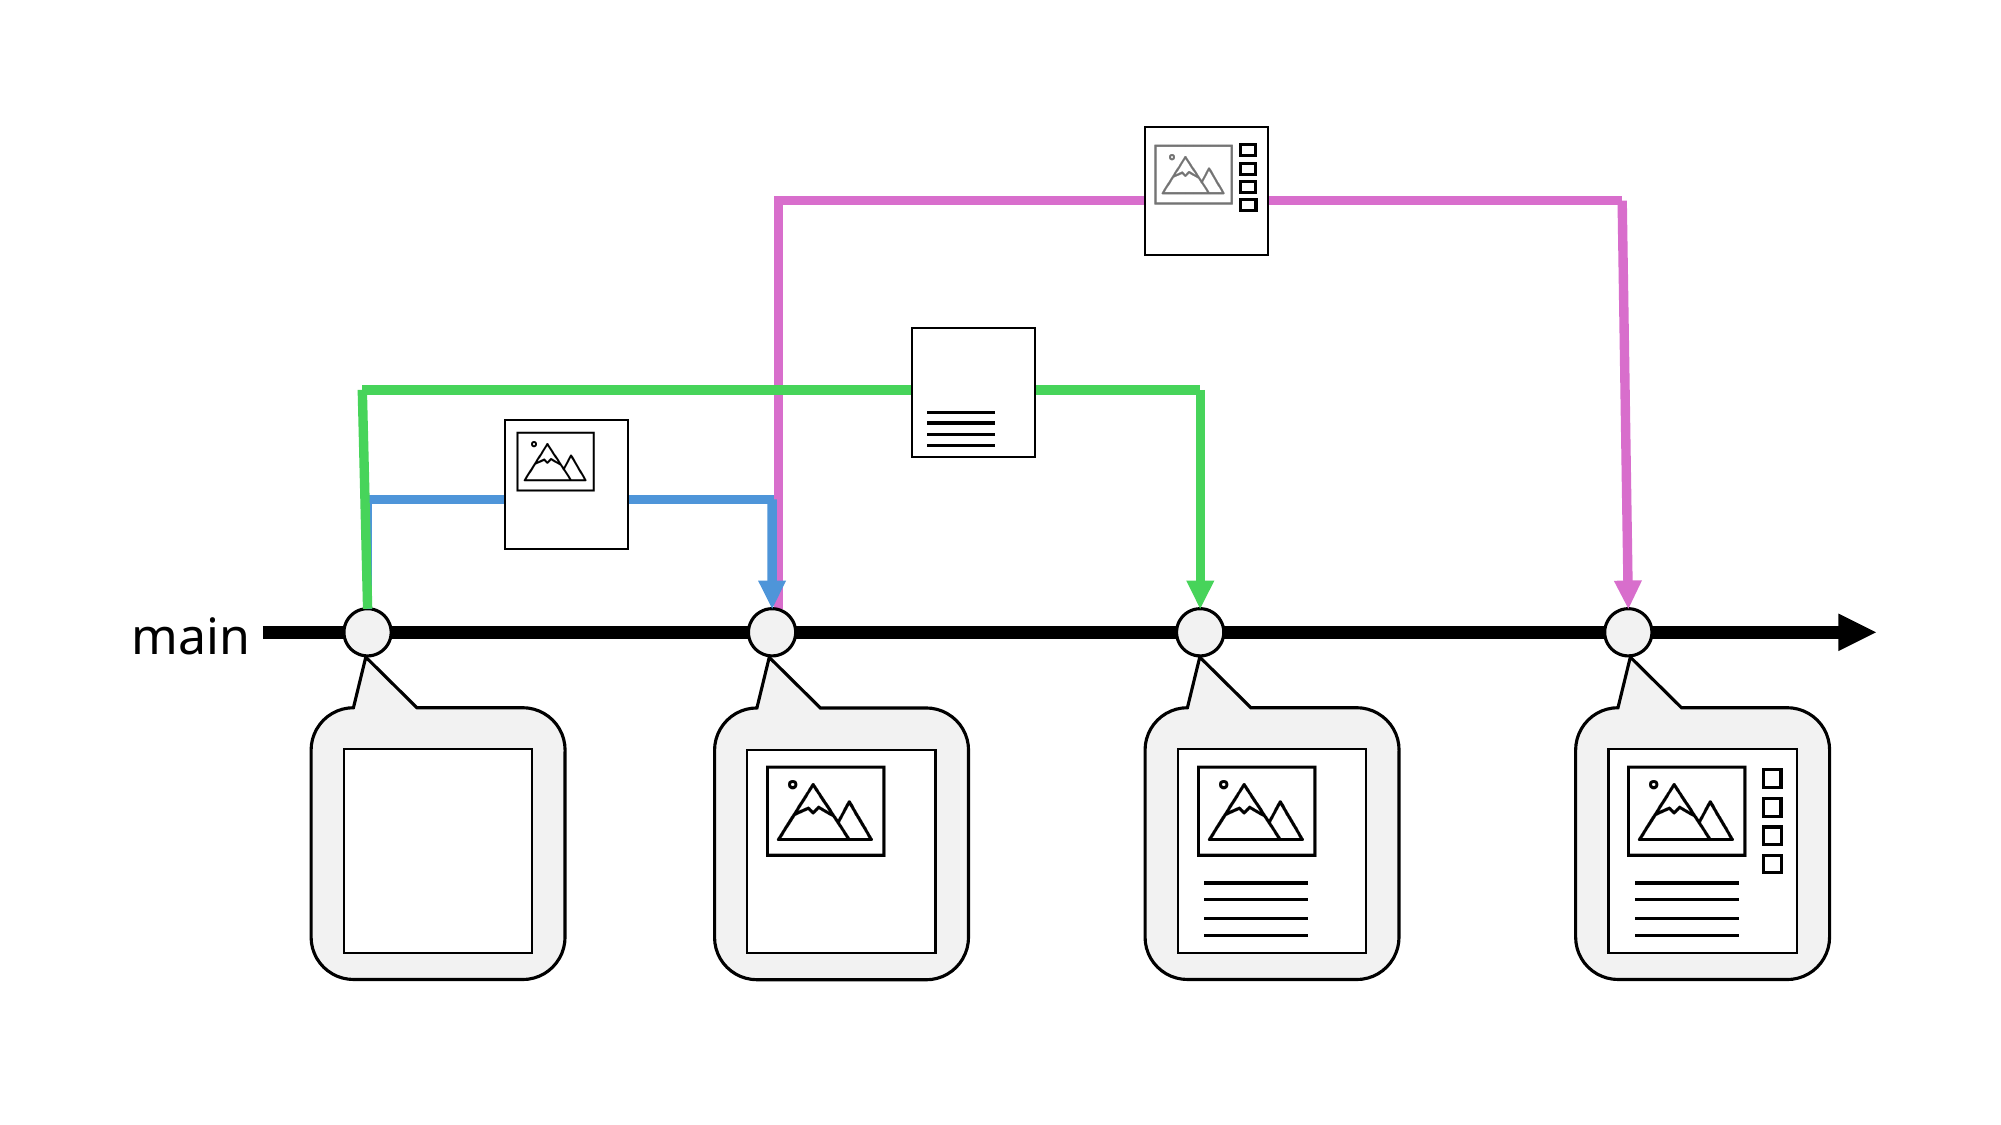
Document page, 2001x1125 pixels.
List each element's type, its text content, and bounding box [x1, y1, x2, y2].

text_box [309, 654, 567, 982]
text_box [504, 500, 630, 550]
text_box [1574, 654, 1832, 982]
picture [505, 410, 606, 510]
text_box [746, 607, 798, 631]
picture [1143, 123, 1243, 223]
text_box [1176, 748, 1368, 954]
text_box [1143, 202, 1269, 257]
text_box [1603, 607, 1654, 631]
text_box main [116, 596, 265, 672]
picture [1180, 733, 1332, 885]
picture [750, 734, 902, 886]
text_box [746, 633, 798, 658]
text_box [1243, 143, 1257, 212]
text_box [1621, 200, 1629, 610]
text_box [342, 633, 393, 658]
text_box [713, 654, 971, 982]
text_box [1175, 607, 1226, 631]
text_box [910, 326, 1036, 389]
text_box [1175, 633, 1226, 658]
text_box [606, 418, 630, 498]
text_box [1634, 882, 1740, 937]
text_box [910, 391, 1036, 458]
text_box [926, 411, 996, 447]
picture [1611, 733, 1763, 885]
text_box [342, 748, 534, 954]
text_box [1243, 125, 1269, 200]
text_box [342, 607, 393, 631]
text_box [1603, 633, 1654, 658]
text_box [746, 748, 937, 955]
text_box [1203, 882, 1309, 937]
text_box [1607, 748, 1798, 954]
text_box [1143, 654, 1401, 982]
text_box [1762, 769, 1782, 874]
